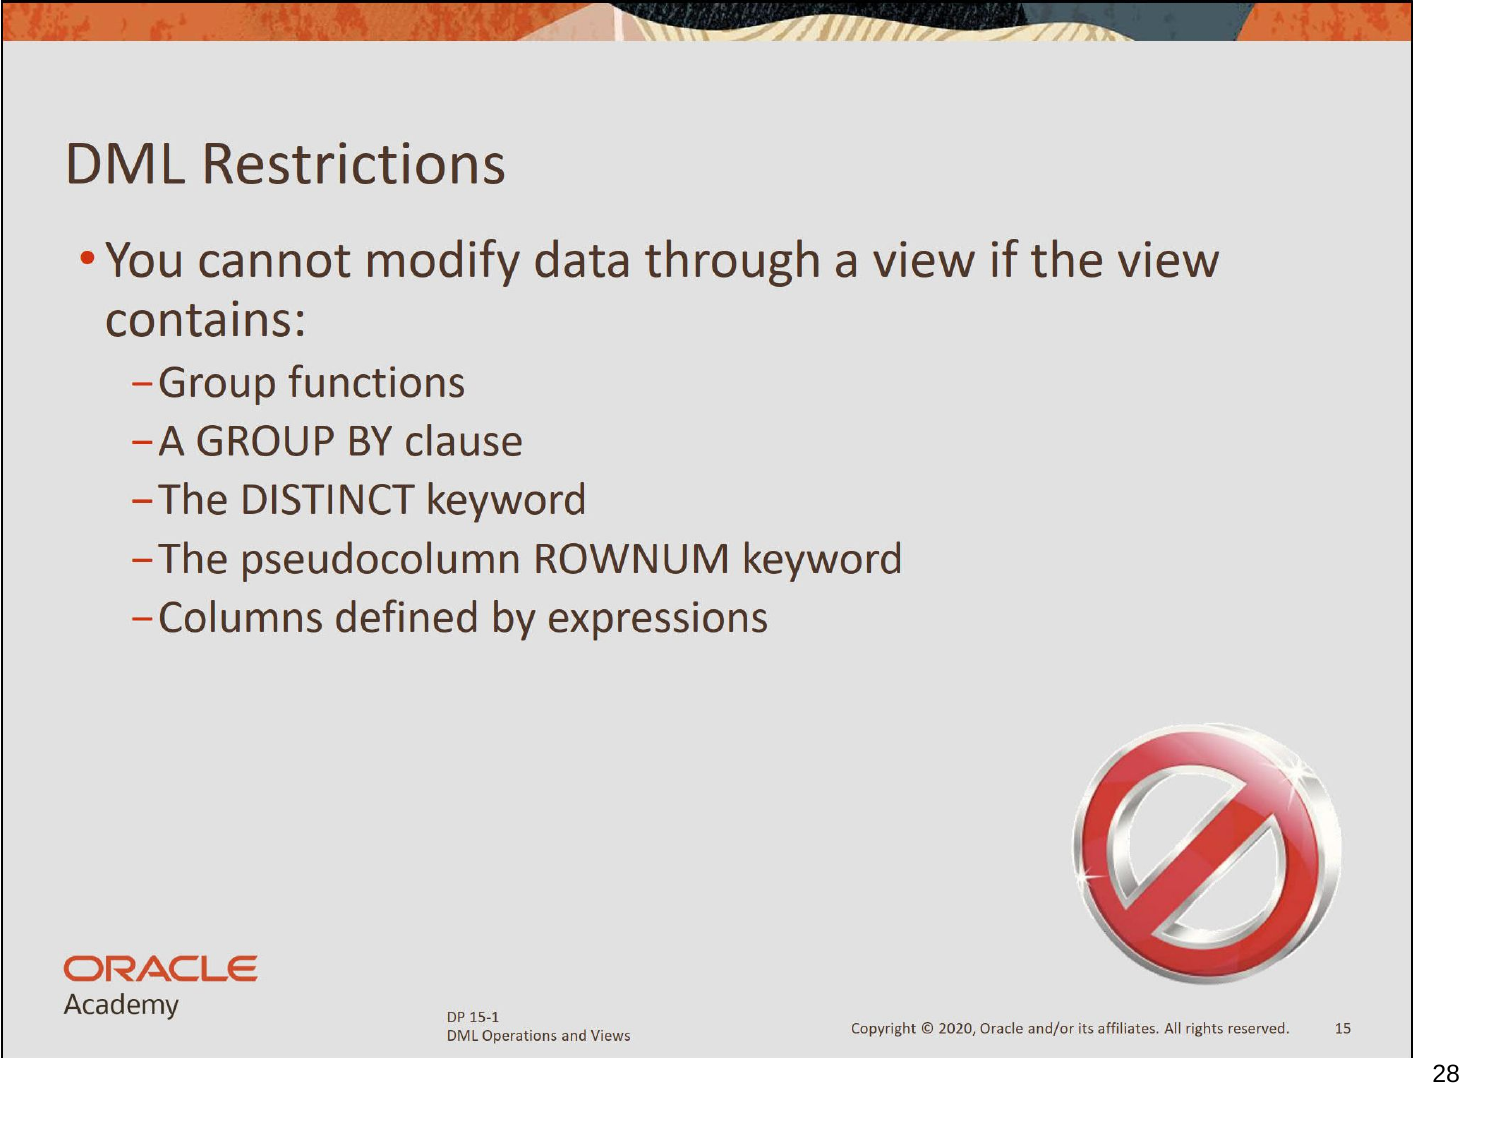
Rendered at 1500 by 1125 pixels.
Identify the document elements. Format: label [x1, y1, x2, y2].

picture [1, 0, 1413, 1058]
